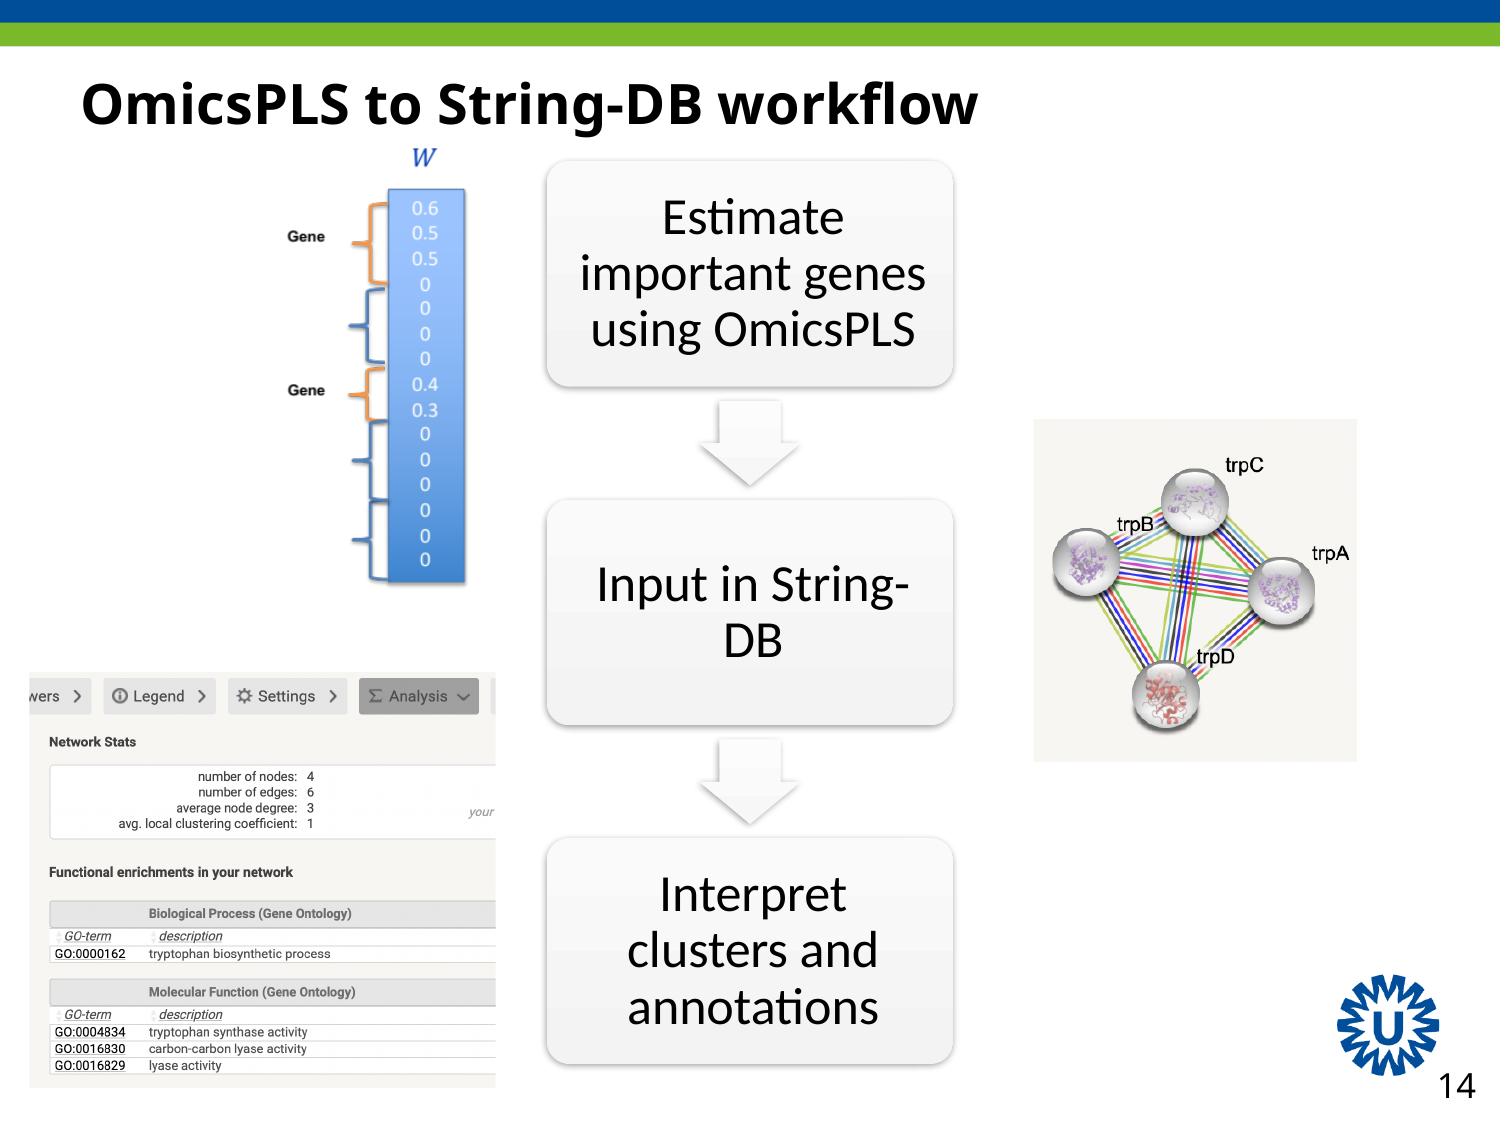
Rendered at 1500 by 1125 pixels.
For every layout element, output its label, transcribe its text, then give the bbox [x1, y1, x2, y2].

slide_number 14 [1168, 1057, 1492, 1118]
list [64, 160, 1436, 1065]
title OmicsPLS to String-DB workflow [64, 60, 1436, 160]
picture [0, 0, 1500, 1125]
